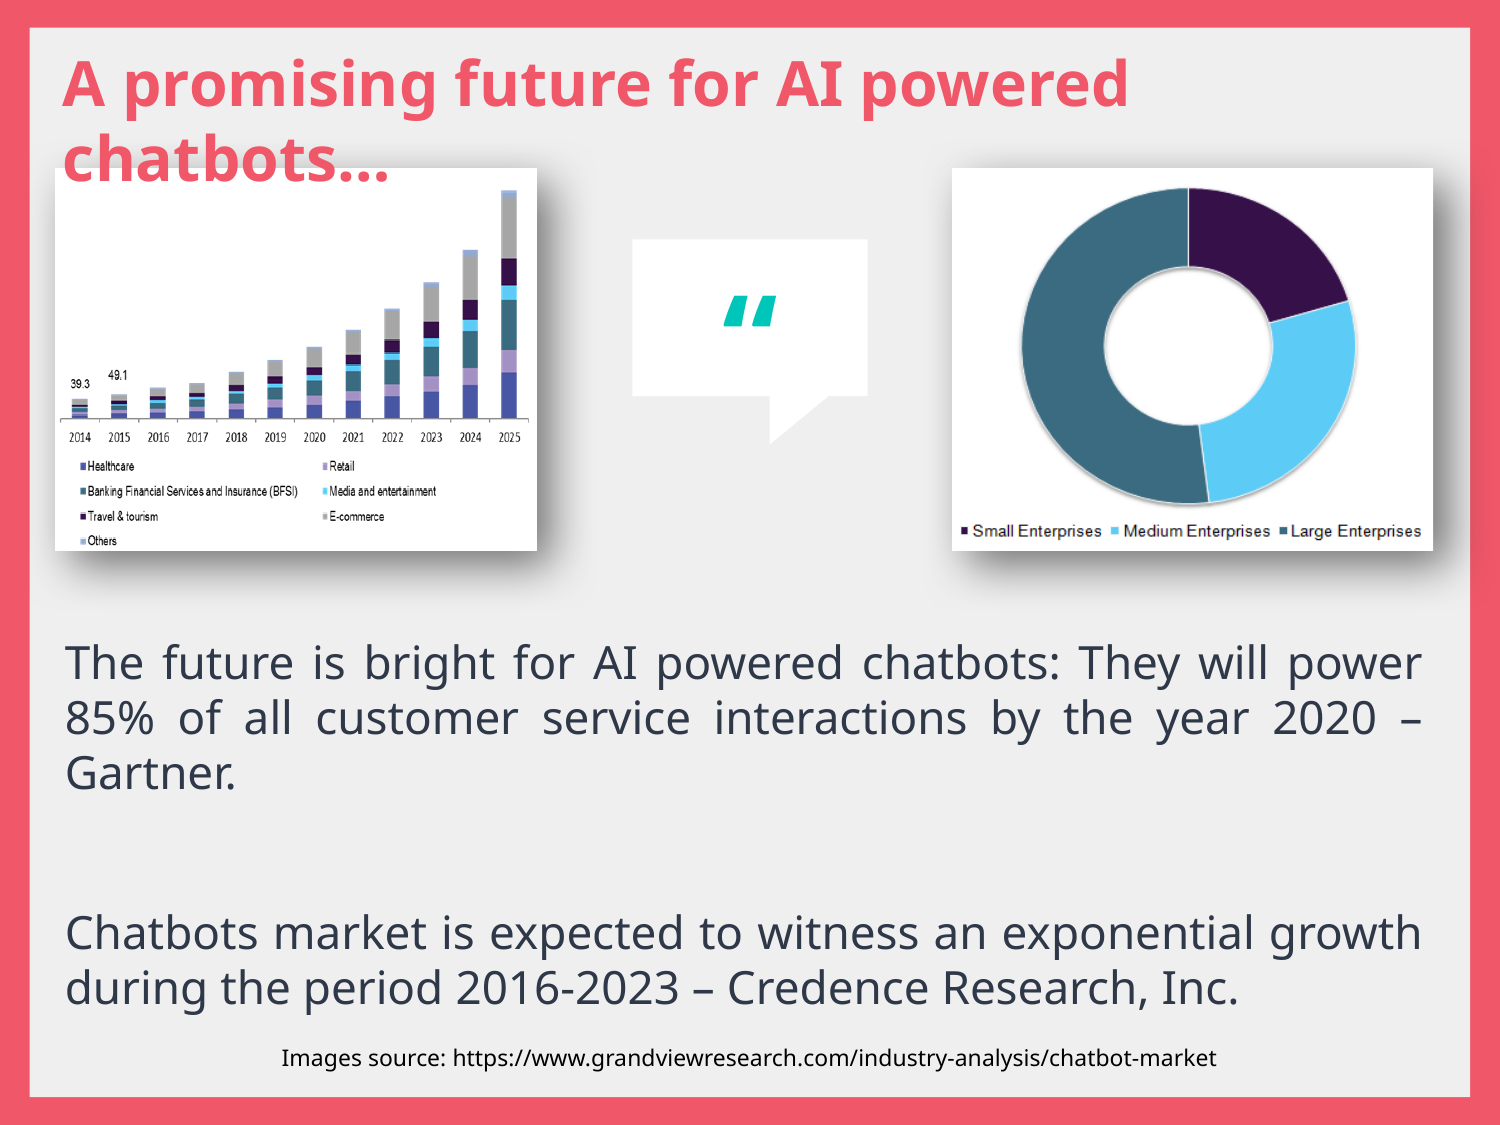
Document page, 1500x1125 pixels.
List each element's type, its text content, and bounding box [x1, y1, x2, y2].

list The future is bright for AI powered chatbots: They will power 85% of all customer service interactions by the year 2020 – Gartner. Chatbots market is expected to witness an exponential growth during the period 2016-2023 – Credence Research, Inc. [49, 618, 1439, 1013]
picture [55, 168, 537, 551]
picture [951, 168, 1434, 551]
text_box A promising future for AI powered chatbots… [55, 36, 1434, 116]
text_box Images source: https://www.grandviewresearch.com/industry-analysis/chatbot-market [66, 1028, 1434, 1083]
